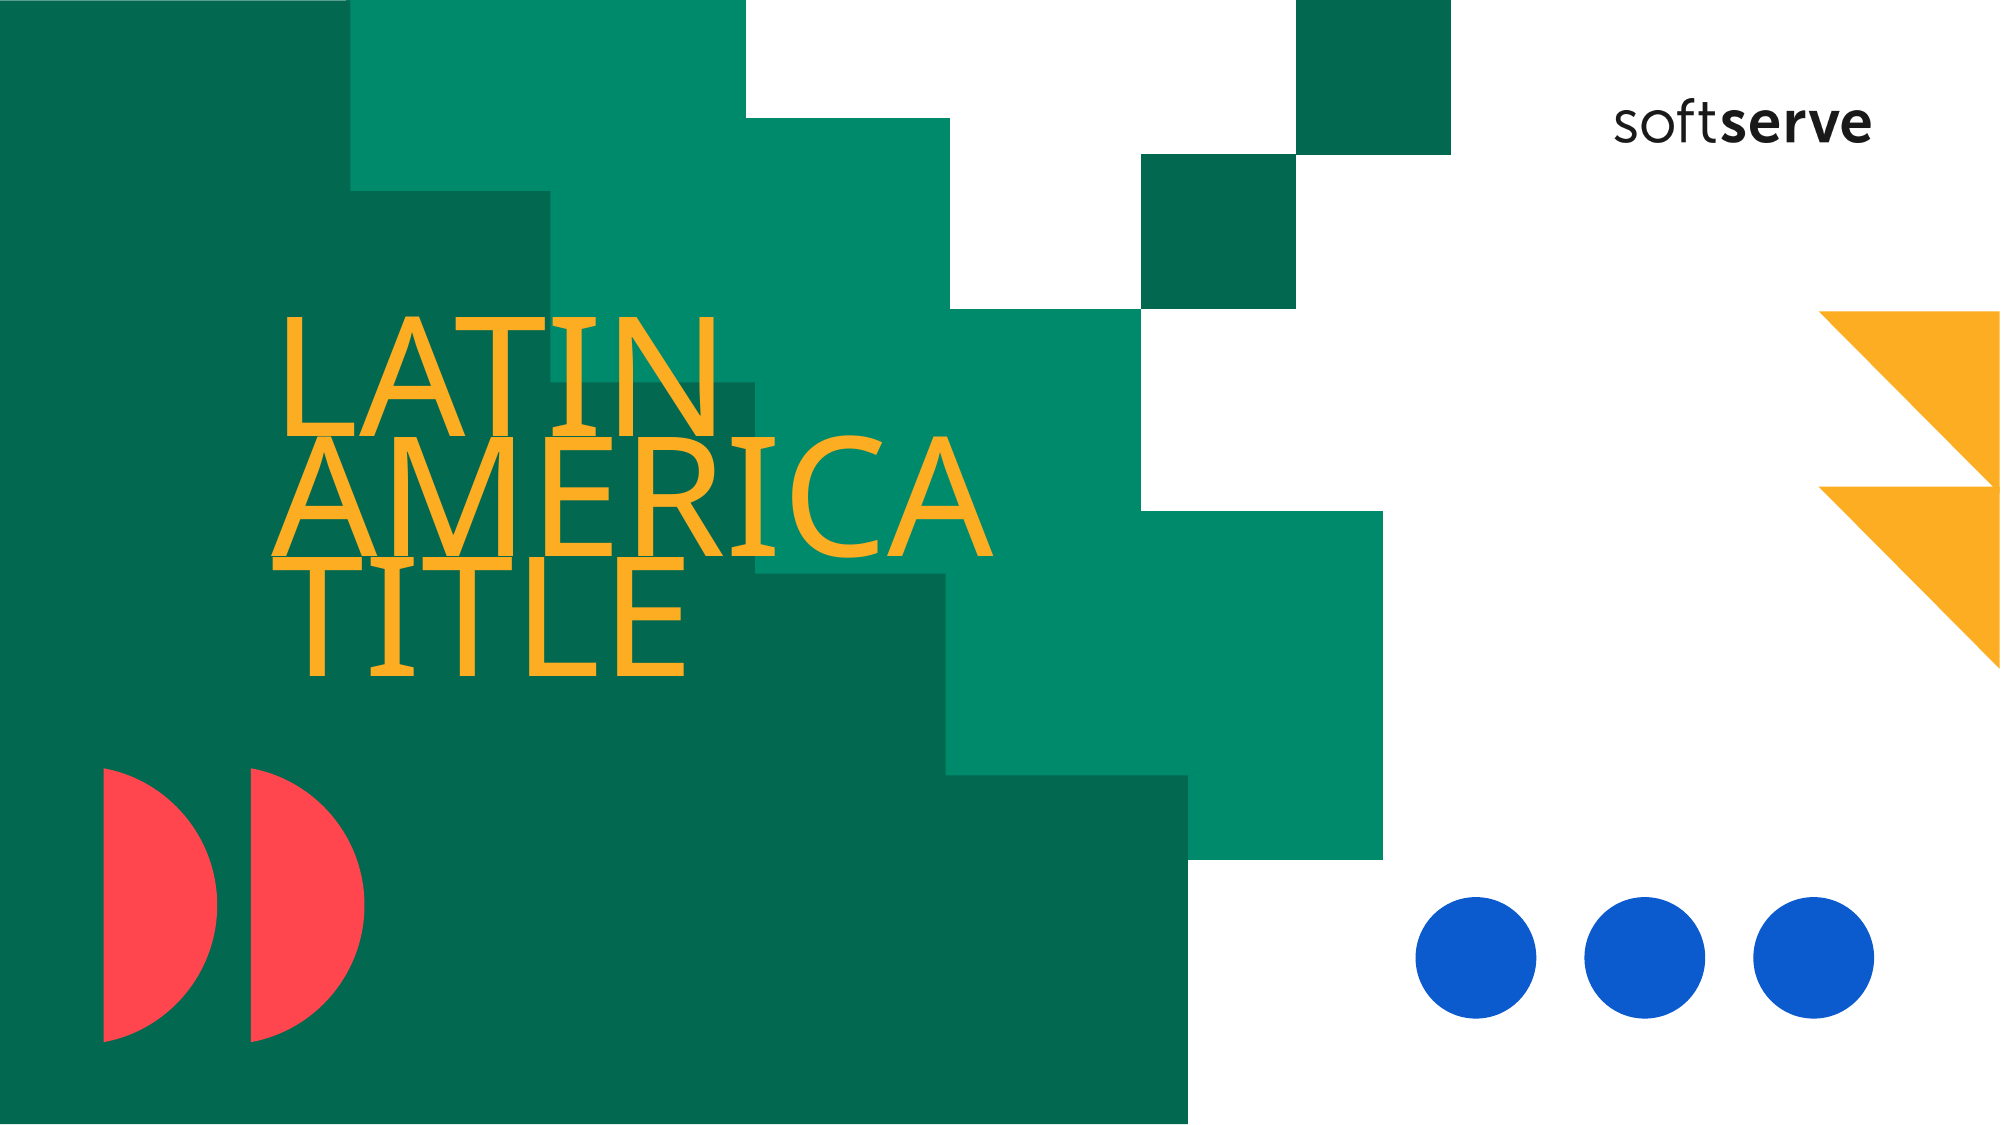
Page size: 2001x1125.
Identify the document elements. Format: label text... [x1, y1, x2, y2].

text_box [103, 768, 218, 1043]
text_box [1818, 311, 2000, 669]
text_box [250, 768, 365, 1043]
picture [1614, 98, 1871, 143]
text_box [345, 0, 1383, 860]
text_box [1415, 897, 1874, 1019]
text_box LATIN AMERICA TITLE [257, 332, 345, 708]
text_box [0, 0, 1188, 1125]
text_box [1140, 0, 1452, 310]
